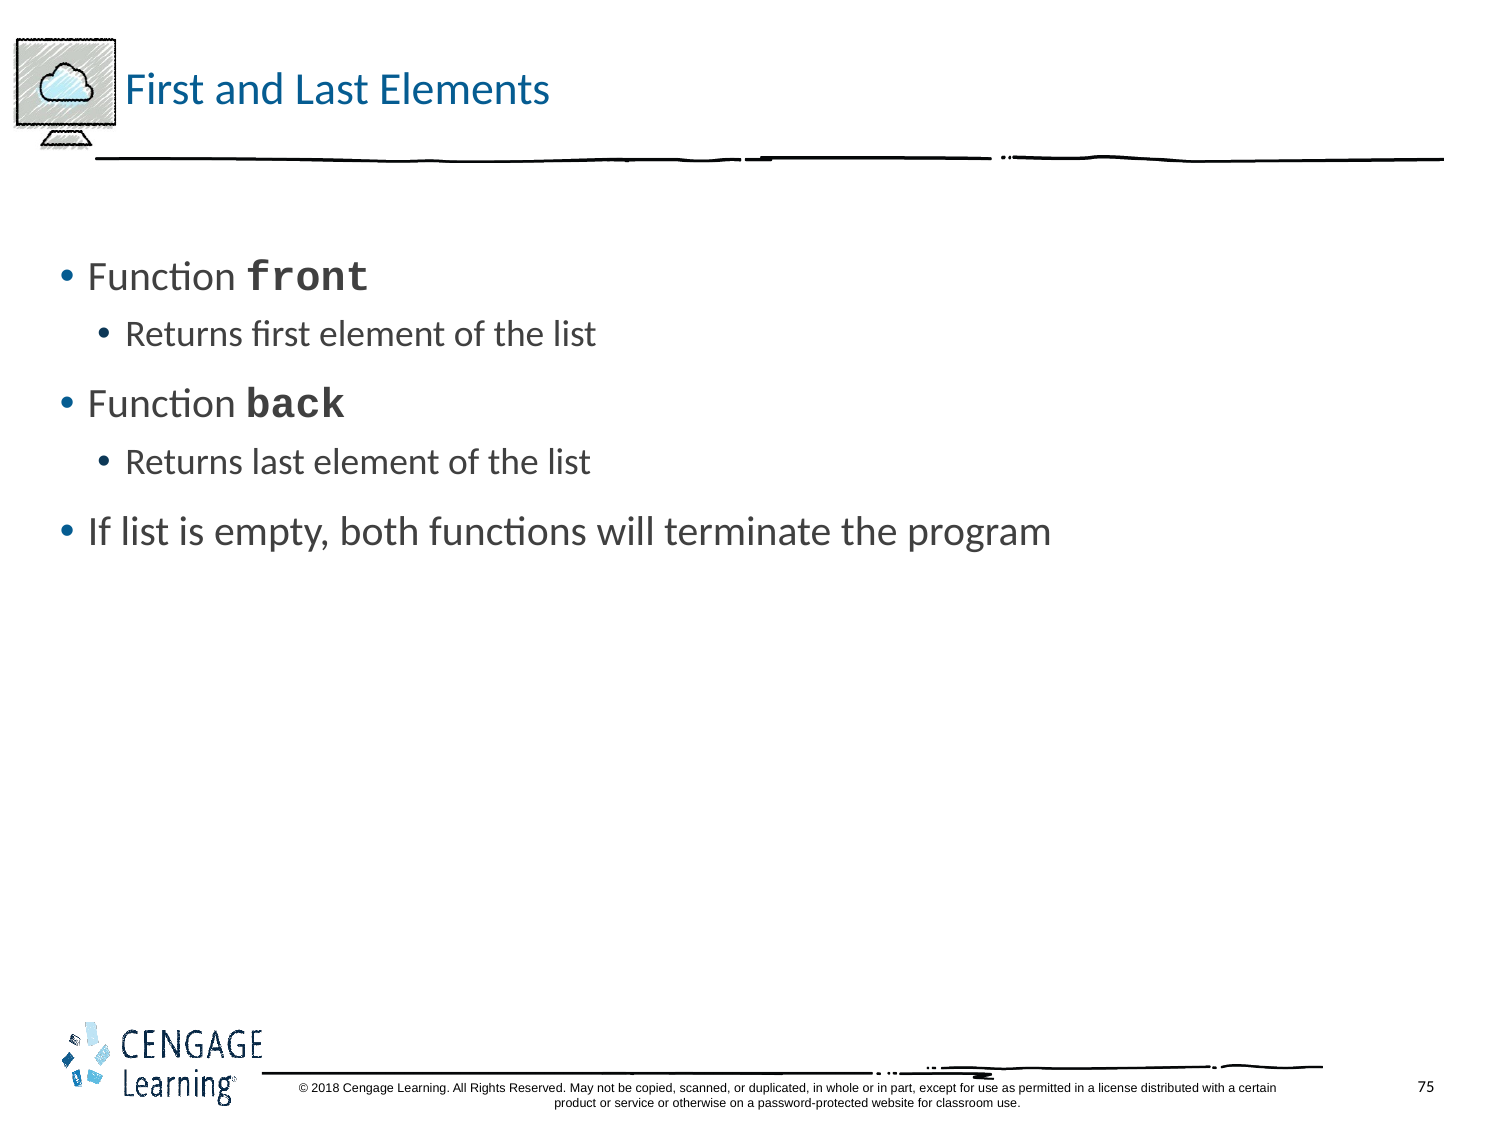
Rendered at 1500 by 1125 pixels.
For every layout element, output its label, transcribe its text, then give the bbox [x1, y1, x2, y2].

picture [12, 36, 117, 151]
picture [95, 155, 1444, 163]
list Function front Returns first element of the list Function back Returns last element of the list If list is empty, both functions will terminate the program [59, 252, 1441, 559]
title First and Last Elements [125, 66, 1442, 116]
picture [62, 1022, 1323, 1106]
